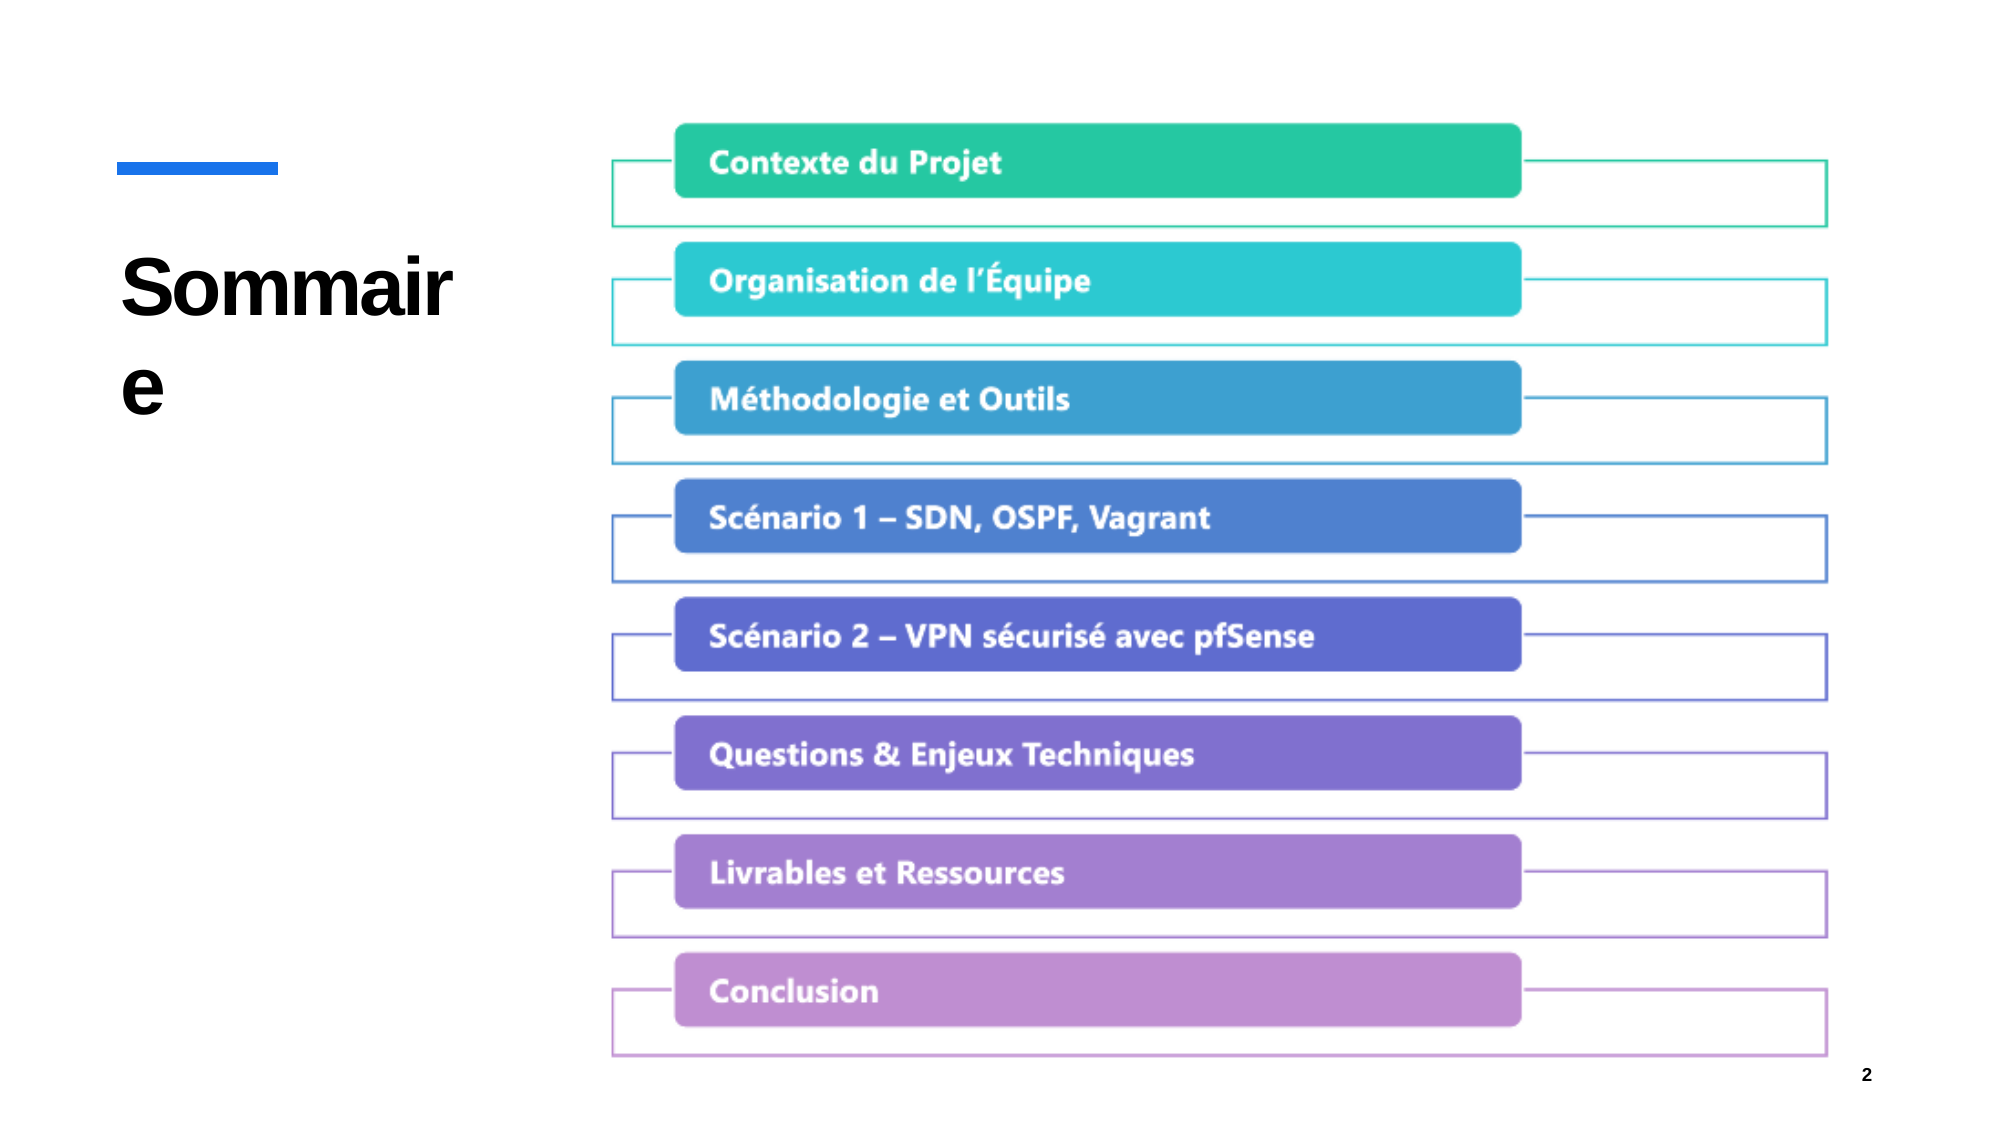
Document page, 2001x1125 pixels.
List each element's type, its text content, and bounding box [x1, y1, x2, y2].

picture [580, 96, 1845, 1077]
title Sommaire [117, 230, 498, 431]
slide_number 2 [1843, 1064, 1886, 1125]
